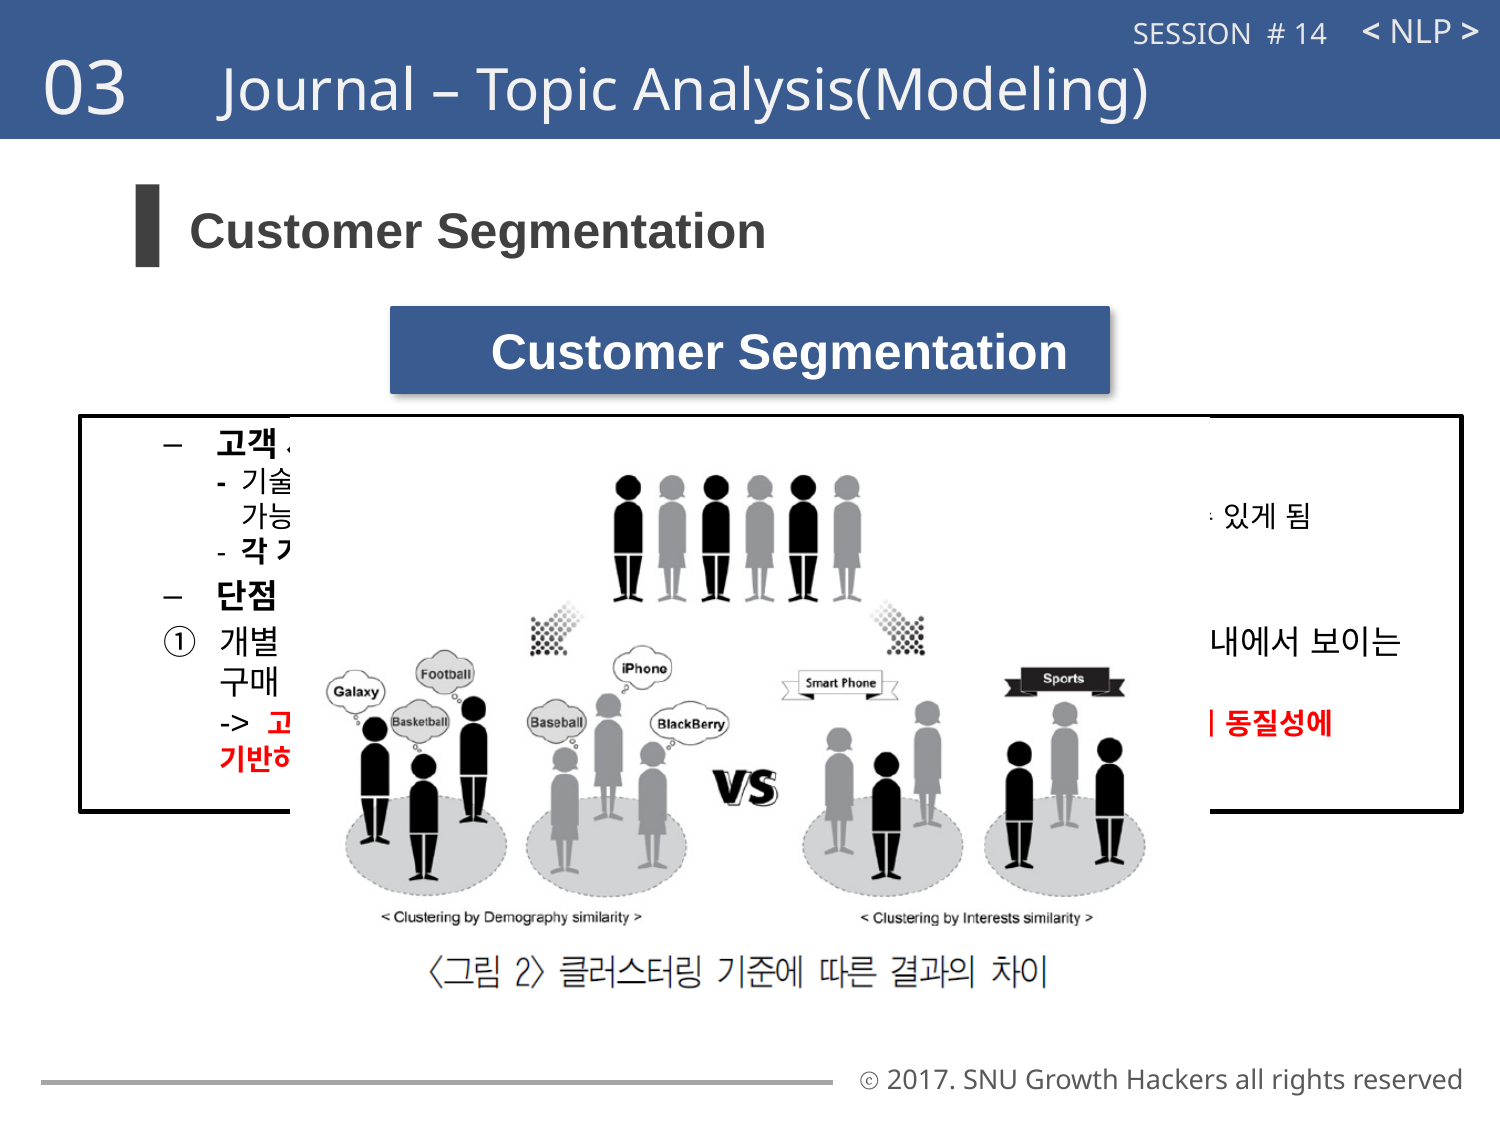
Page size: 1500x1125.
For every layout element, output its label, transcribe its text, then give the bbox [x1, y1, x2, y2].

text_box ⓒ 2017. SNU Growth Hackers all rights reserved [844, 1055, 1495, 1103]
text_box < NLP > [1346, 2, 1495, 58]
text_box SESSION # 14 [1118, 7, 1350, 58]
text_box 고객 세분화(고객 클러스터링) - 기술의 발전으로 인해 소비자 각각에 대한 데이터를 수집하고 해석하는 것이 가능해짐으로써 시장이 아닌 소비자들을 동질적인 특성을 가진 집단으로 나눌 수 있게 됨 - 각 기업들이 보유한 각 고객의 구매 내역, 검색 내역 등의 고객 행태정보를 활용 단점 개별 기업이 보유하고 있는 고객의 행태 정보는 자사의 사이트 / 서비스 내에서 보이는 구매 및 검색 내역에 국한되게 됨 -> 고객의 실제 관심의 동질성이 아닌 해당 사이트 / 서비스 내에서 표시된 관심의 동질성에 기반하여 고객 클러스터링이 이루어 짐 [78, 414, 1464, 814]
text_box [134, 182, 161, 269]
text_box Customer Segmentation [174, 191, 783, 267]
text_box Customer Segmentation [390, 306, 1110, 394]
text_box [0, 0, 1500, 139]
picture [289, 417, 1211, 1056]
text_box 03 [27, 32, 144, 138]
text_box Journal – Topic Analysis(Modeling) [207, 44, 1165, 130]
